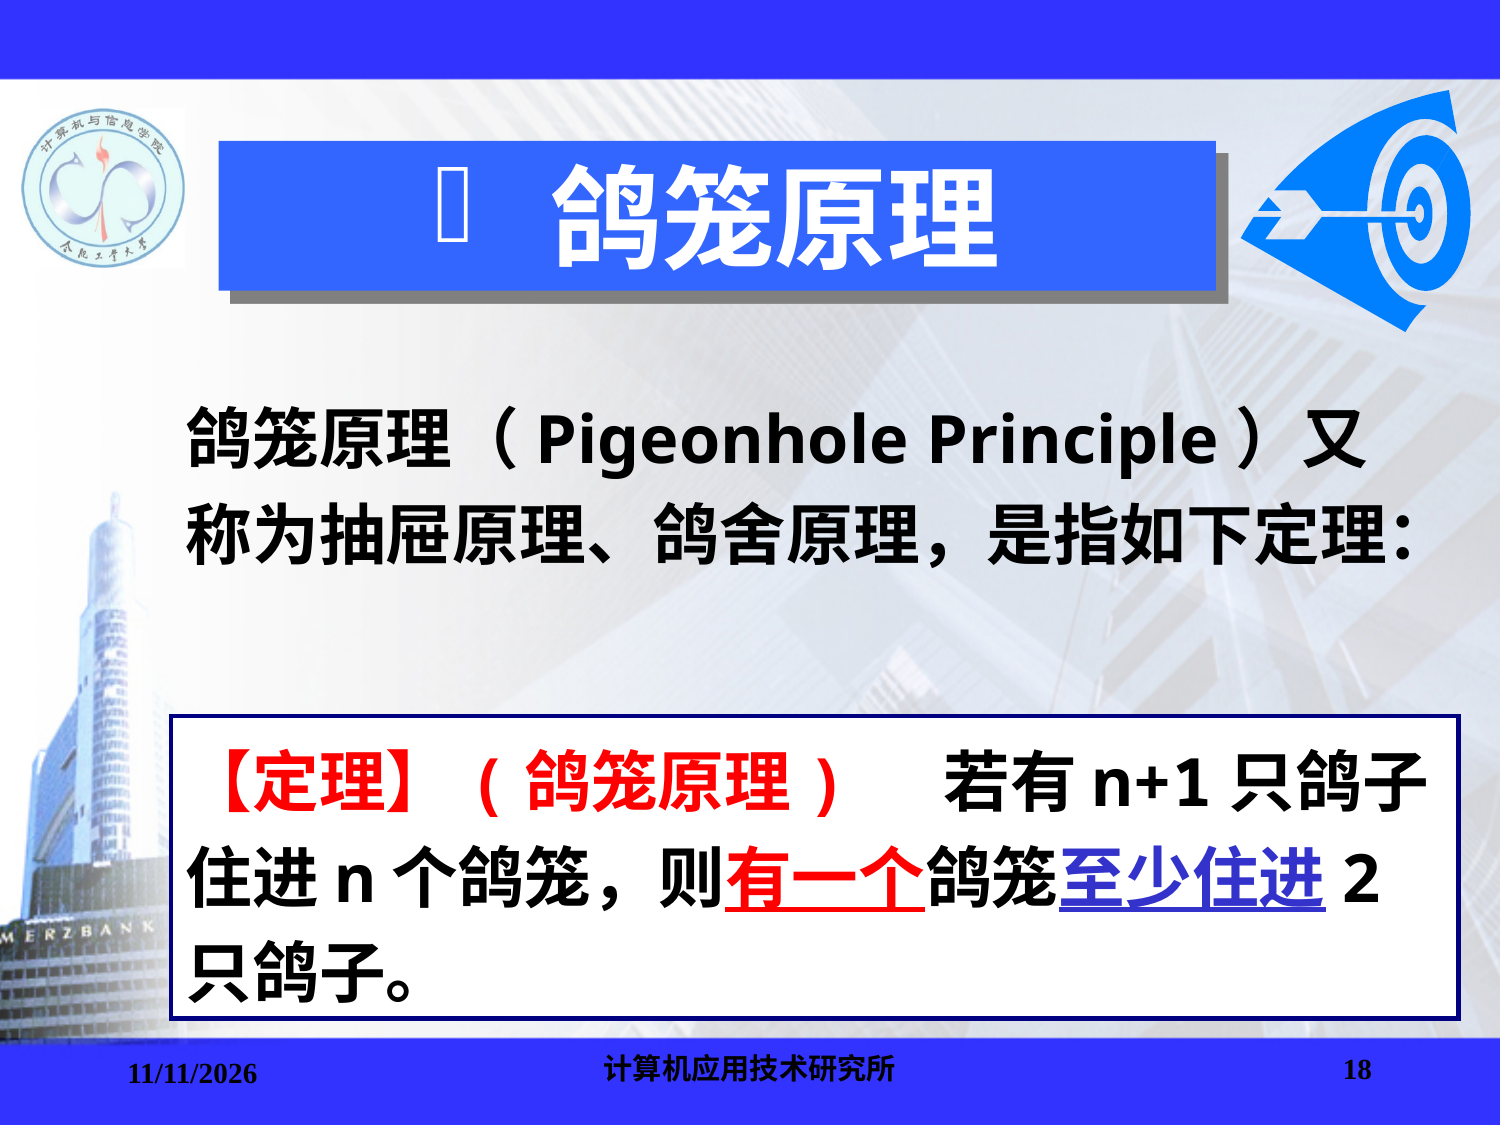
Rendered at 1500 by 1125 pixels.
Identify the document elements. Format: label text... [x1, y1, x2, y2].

picture [0, 0, 1500, 1125]
text_box 鸽笼原理 [218, 140, 1216, 291]
text_box 鸽笼原理（Pigeonhole Principle）又称为抽屉原理、鸽舍原理，是指如下定理： [171, 373, 1424, 580]
slide_number 18 [1074, 1042, 1388, 1118]
text_box 【定理】(鸽笼原理) 若有n+1只鸽子住进n个鸽笼，则有一个鸽笼至少住进2只鸽子。 [171, 716, 1459, 1019]
footer 计算机应用技术研究所 [512, 1042, 988, 1118]
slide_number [112, 1046, 425, 1122]
